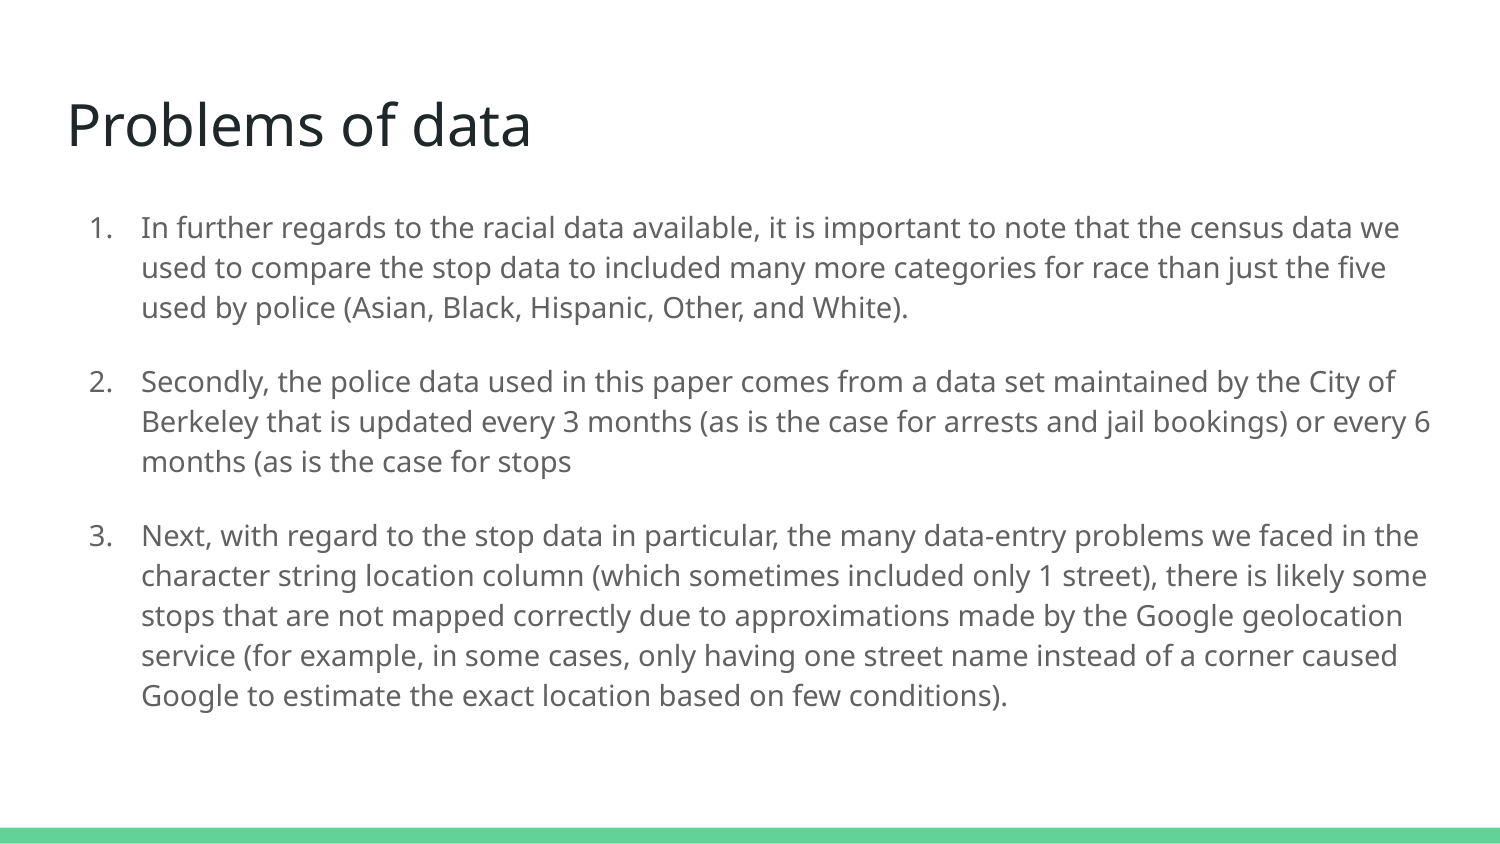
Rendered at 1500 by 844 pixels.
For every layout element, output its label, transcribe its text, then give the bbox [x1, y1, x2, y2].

list In further regards to the racial data available, it is important to note that the census data we used to compare the stop data to included many more categories for race than just the five used by police (Asian, Black, Hispanic, Other, and White). Secondly, the police data used in this paper comes from a data set maintained by the City of Berkeley that is updated every 3 months (as is the case for arrests and jail bookings) or every 6 months (as is the case for stops Next, with regard to the stop data in particular, the many data-entry problems we faced in the character string location column (which sometimes included only 1 street), there is likely some stops that are not mapped correctly due to approximations made by the Google geolocation service (for example, in some cases, only having one street name instead of a corner caused Google to estimate the exact location based on few conditions). [51, 189, 1449, 750]
title Problems of data [51, 72, 1449, 167]
